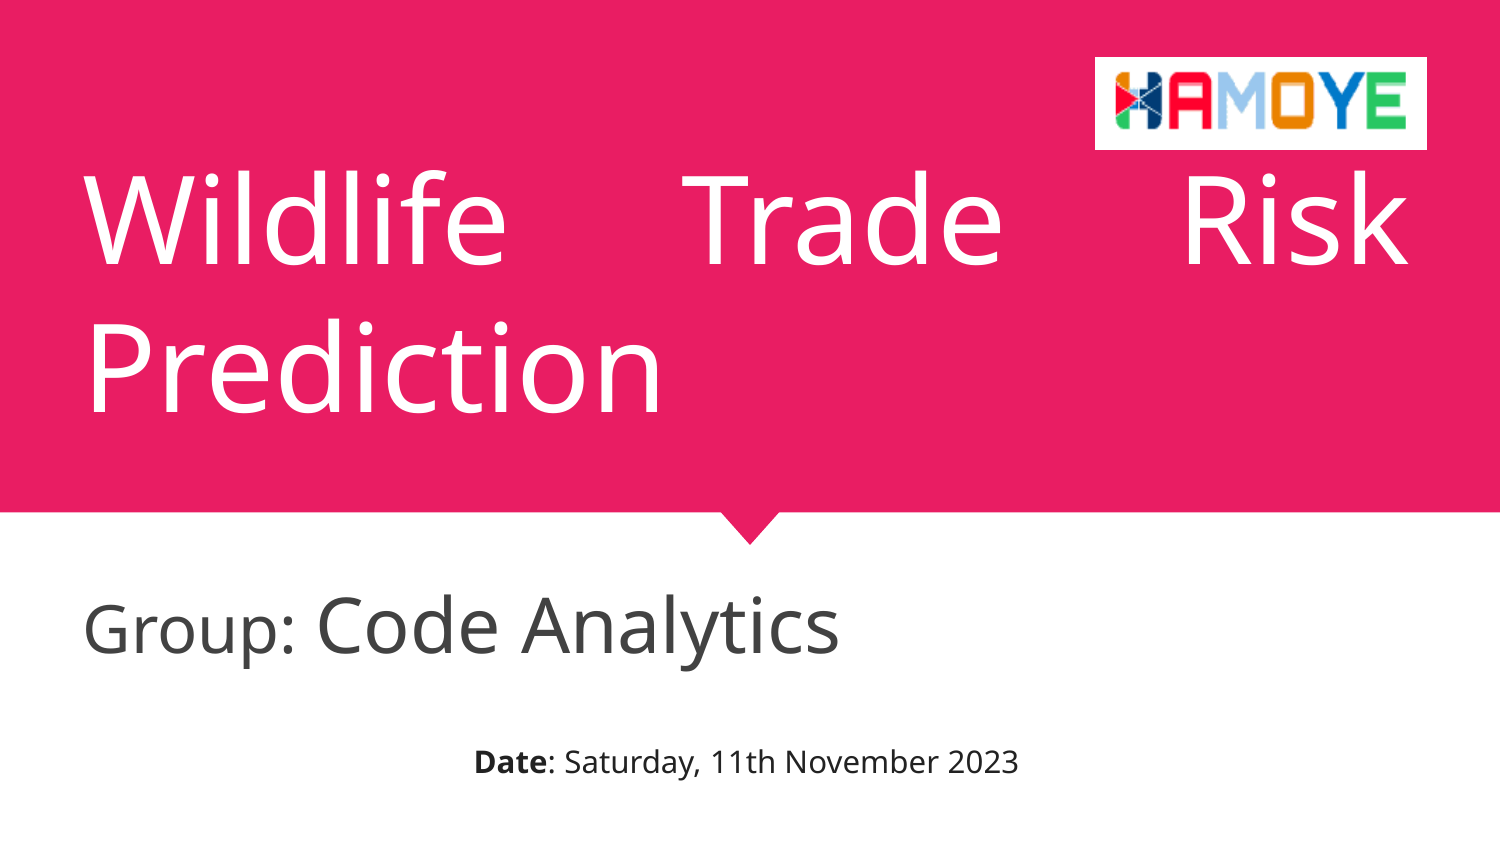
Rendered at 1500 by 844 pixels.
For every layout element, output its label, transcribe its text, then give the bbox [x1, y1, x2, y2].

picture [1095, 57, 1427, 150]
subtitle Group: Code Analytics [67, 557, 1427, 689]
text_box Date: Saturday, 11th November 2023 [67, 727, 1427, 795]
title Wildlife Trade Risk Prediction [67, 255, 1427, 452]
